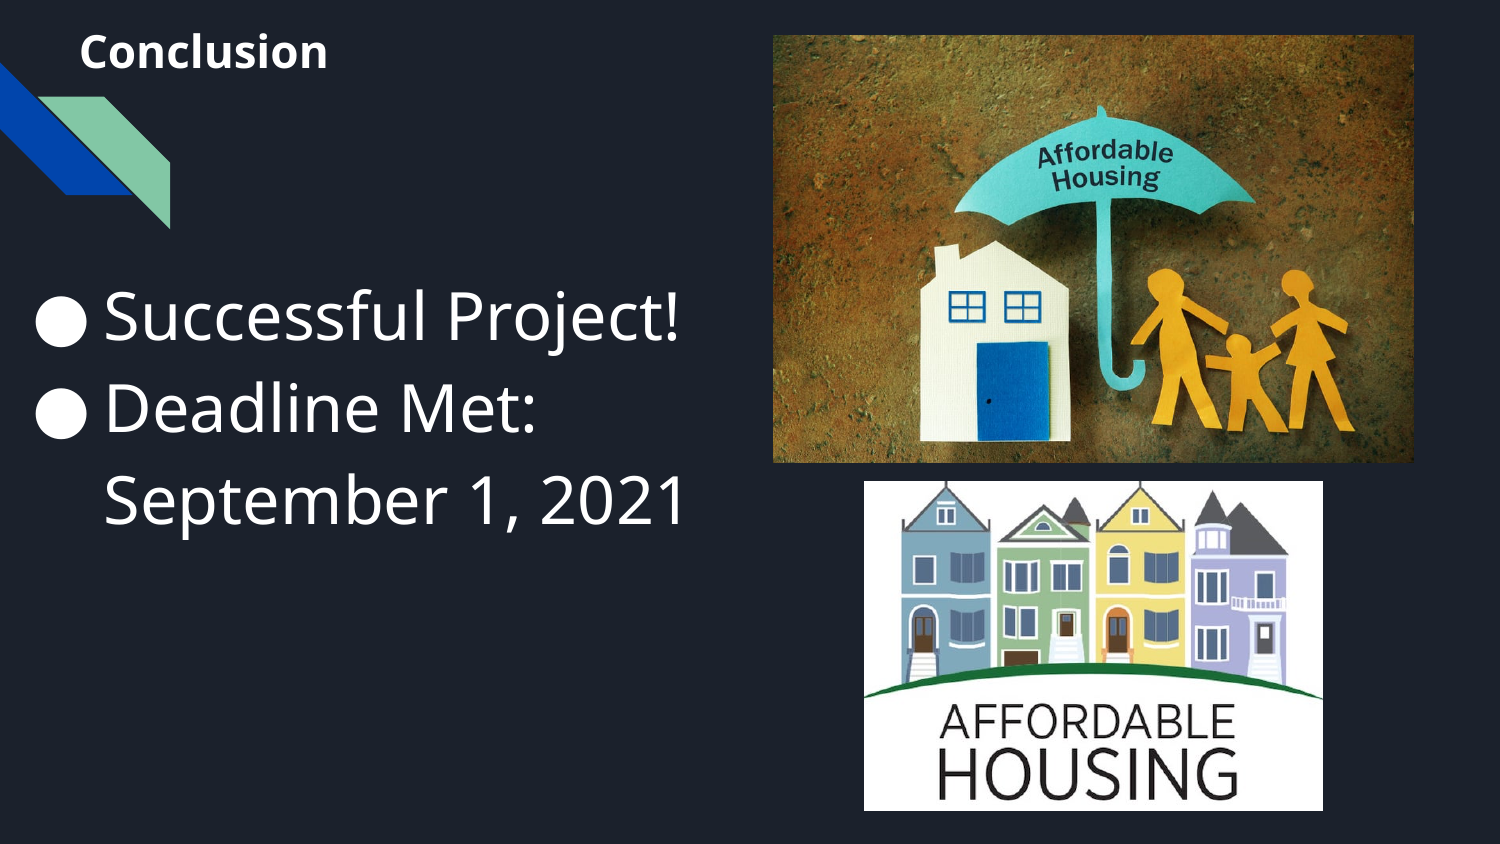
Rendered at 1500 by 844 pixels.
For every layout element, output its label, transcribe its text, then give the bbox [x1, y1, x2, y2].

list Successful Project! Deadline Met: September 1, 2021 [13, 246, 756, 807]
title Conclusion [63, 7, 1437, 95]
picture [863, 481, 1323, 811]
picture [772, 35, 1414, 463]
